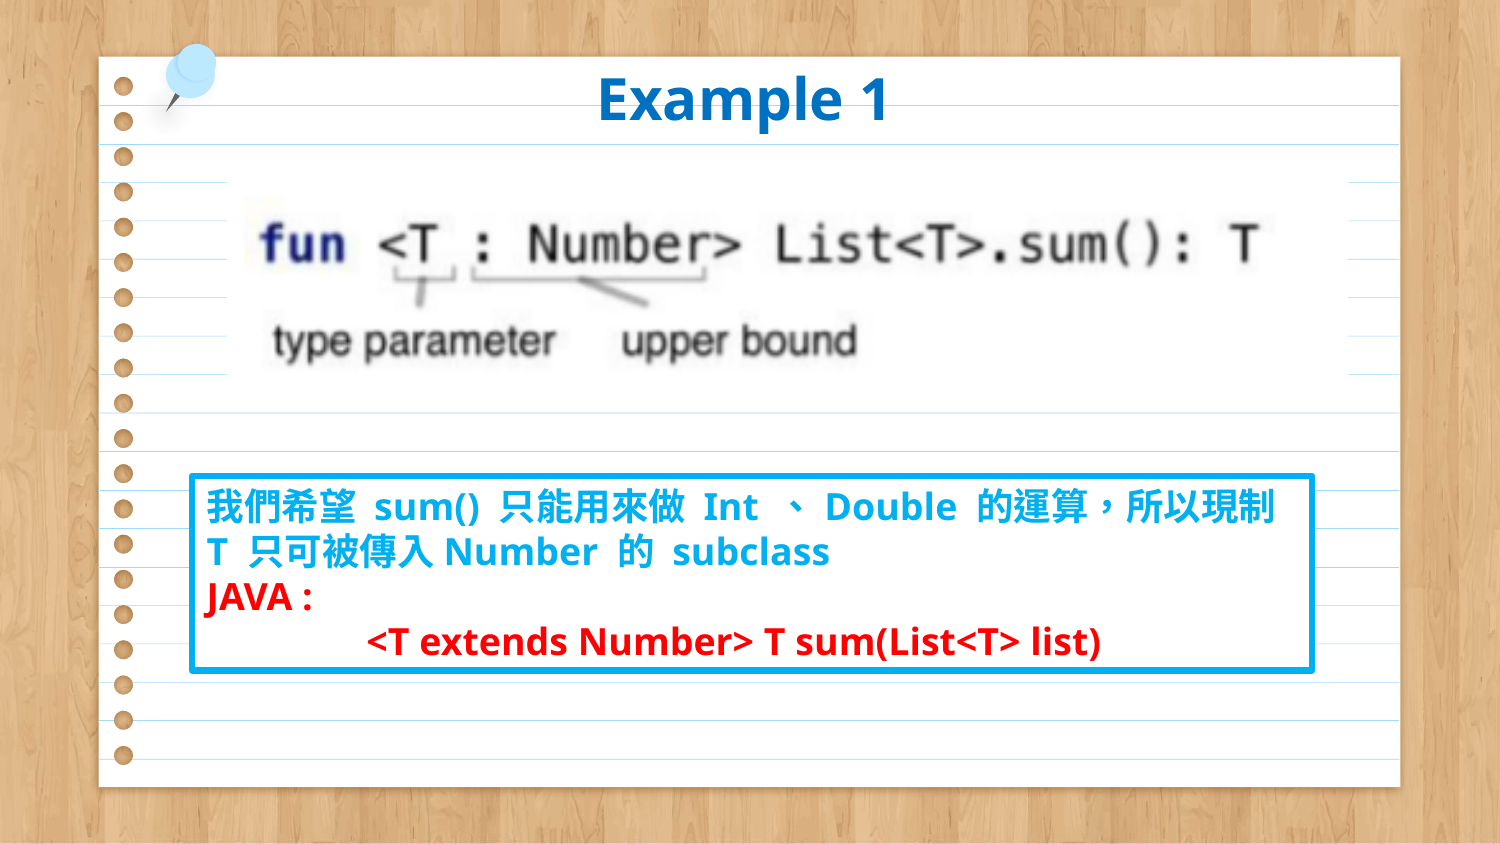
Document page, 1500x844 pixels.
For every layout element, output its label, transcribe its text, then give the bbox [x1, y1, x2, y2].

text_box 我們希望 sum() 只能用來做 Int 、Double 的運算，所以現制 T 只可被傳入Number 的 subclass JAVA : <T extends Number> T sum(List<T> list) [191, 475, 1313, 671]
title Example 1 [141, 47, 1348, 152]
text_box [141, 43, 217, 134]
picture [0, 0, 1500, 844]
